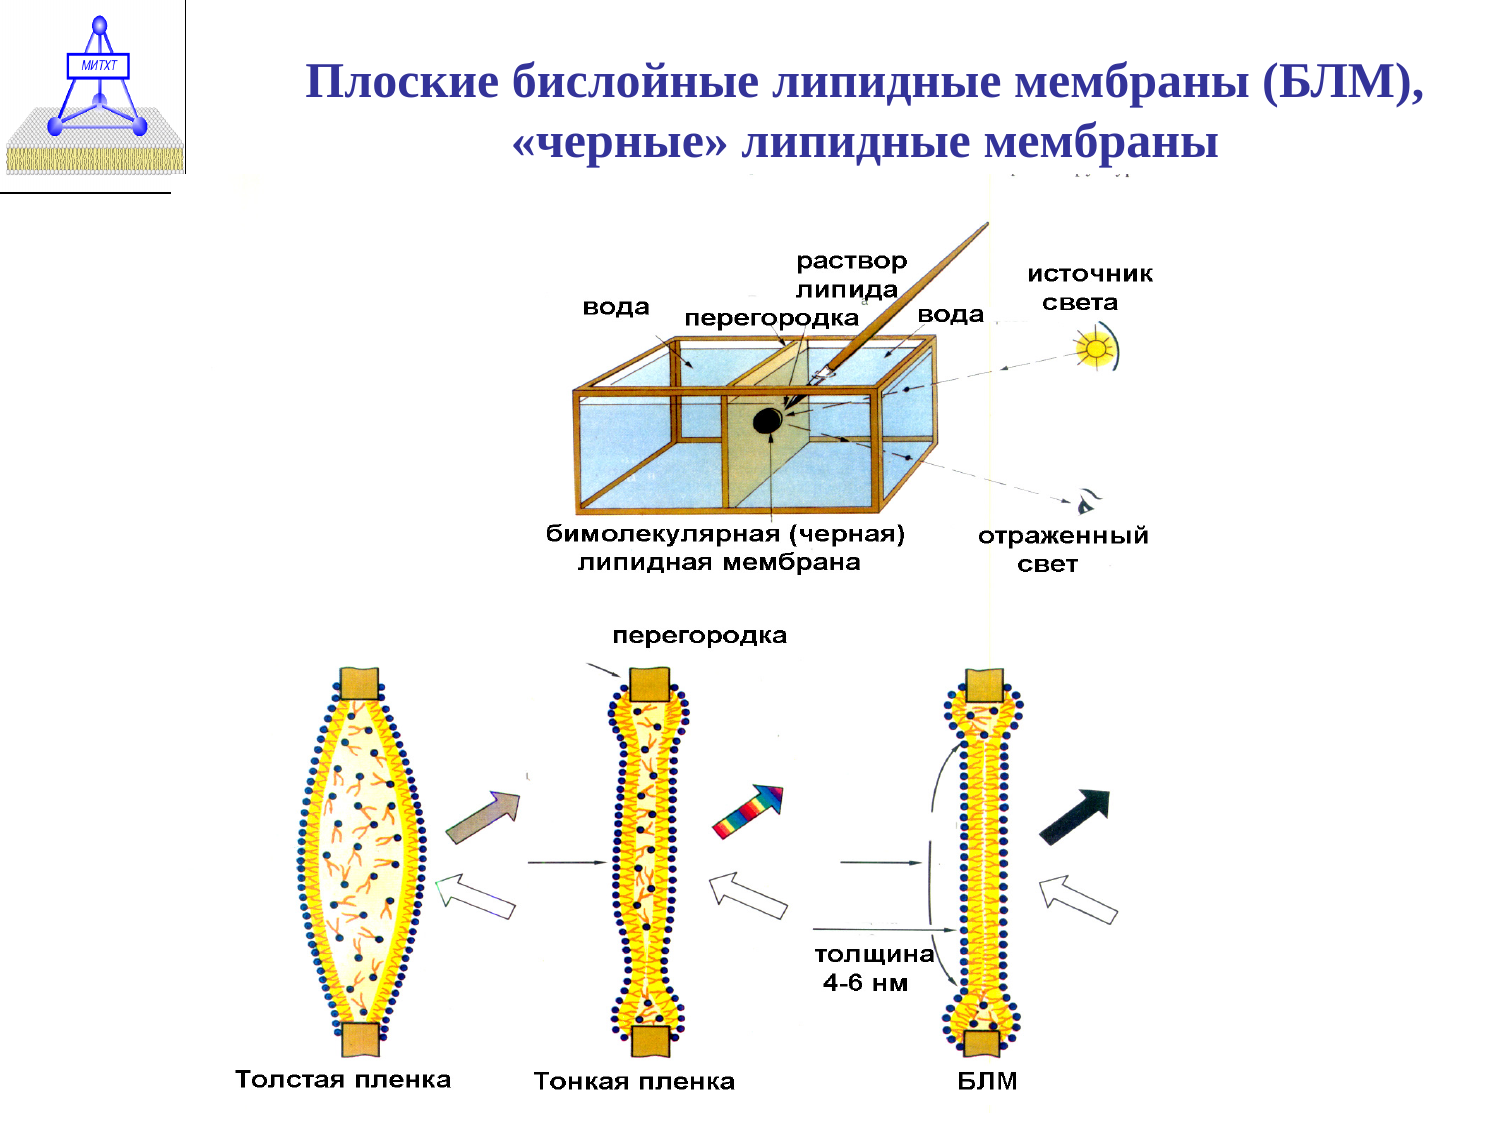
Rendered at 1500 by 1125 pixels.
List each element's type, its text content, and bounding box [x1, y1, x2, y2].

text_box Плоские бислойные липидные мембраны (БЛМ), «черные» липидные мембраны [230, 40, 1500, 175]
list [0, 0, 185, 193]
picture [170, 174, 1164, 1113]
